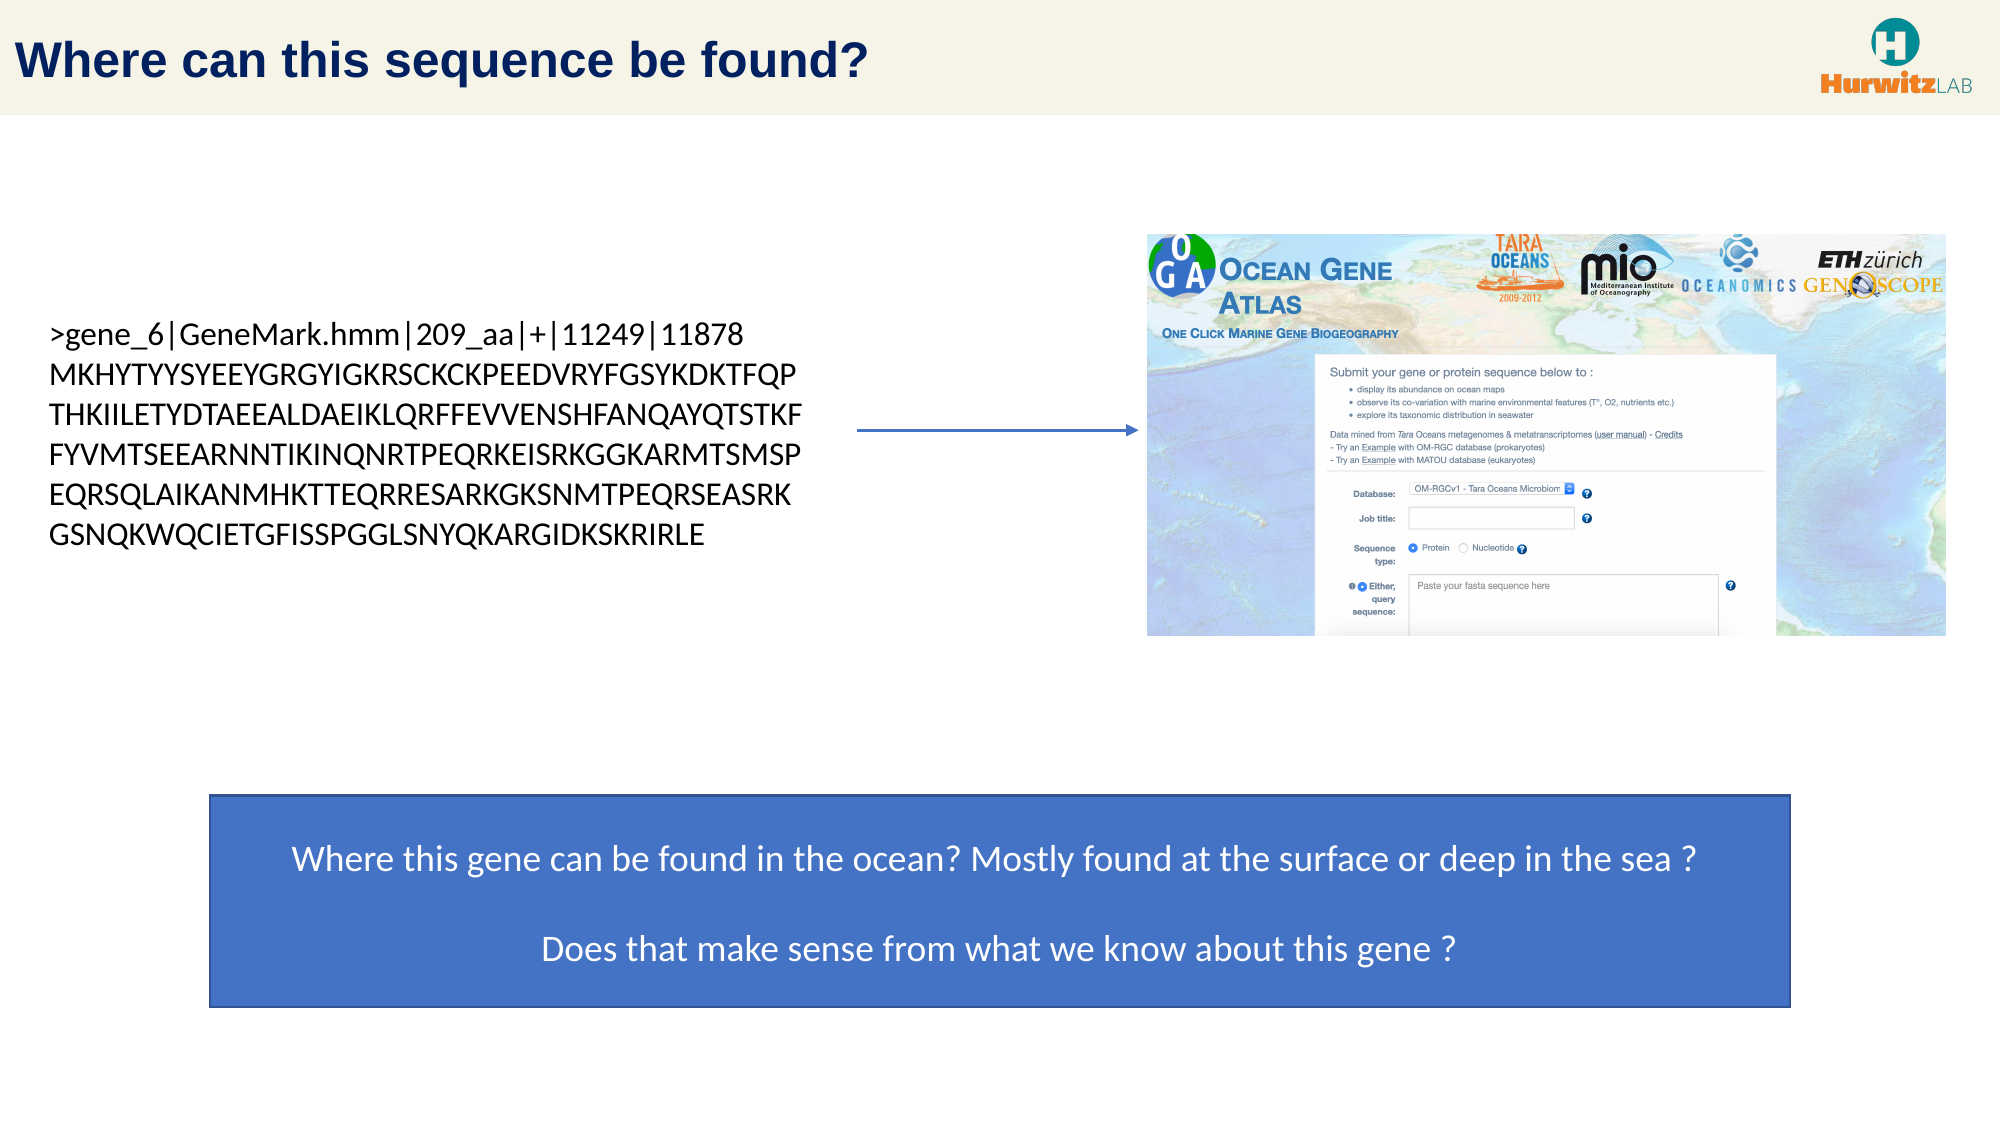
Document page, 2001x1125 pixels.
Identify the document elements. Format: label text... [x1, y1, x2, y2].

picture [1813, 0, 2000, 152]
text_box >gene_6|GeneMark.hmm|209_aa|+|11249|11878 MKHYTYYSYEEYGRGYIGKRSCKCKPEEDVRYFGSYKDKTFQPTHKIILETYDTAEEALDAEIKLQRFFEVVENSHFANQAYQTSTKFFYVMTSEEARNNTIKINQNRTPEQRKEISRKGGKARMTSMSPEQRSQLAIKANMHKTTEQRRESARKGKSNMTPEQRSEASRKGSNQKWQCIETGFISSPGGLSNYQKARGIDKSKRIRLE [34, 304, 823, 560]
picture [1147, 234, 1946, 636]
text_box Where can this sequence be found? [0, 0, 1813, 116]
text_box Where this gene can be found in the ocean? Mostly found at the surface or deep in the sea ? Does that make sense from what we know about this gene ? [209, 794, 1791, 1008]
